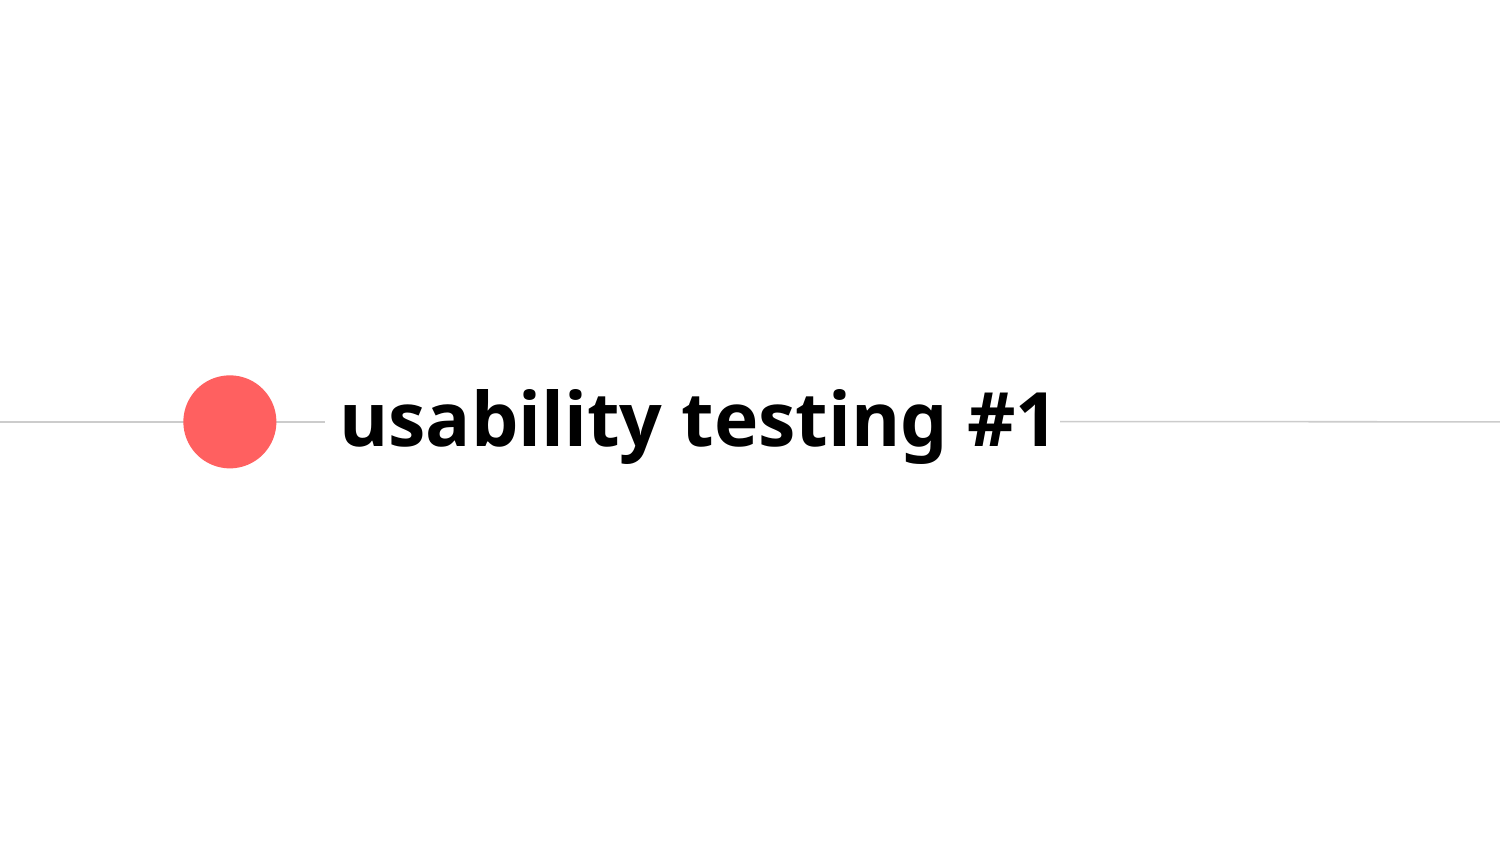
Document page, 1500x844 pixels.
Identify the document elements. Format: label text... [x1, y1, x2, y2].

title usability testing #1 [324, 350, 1091, 477]
